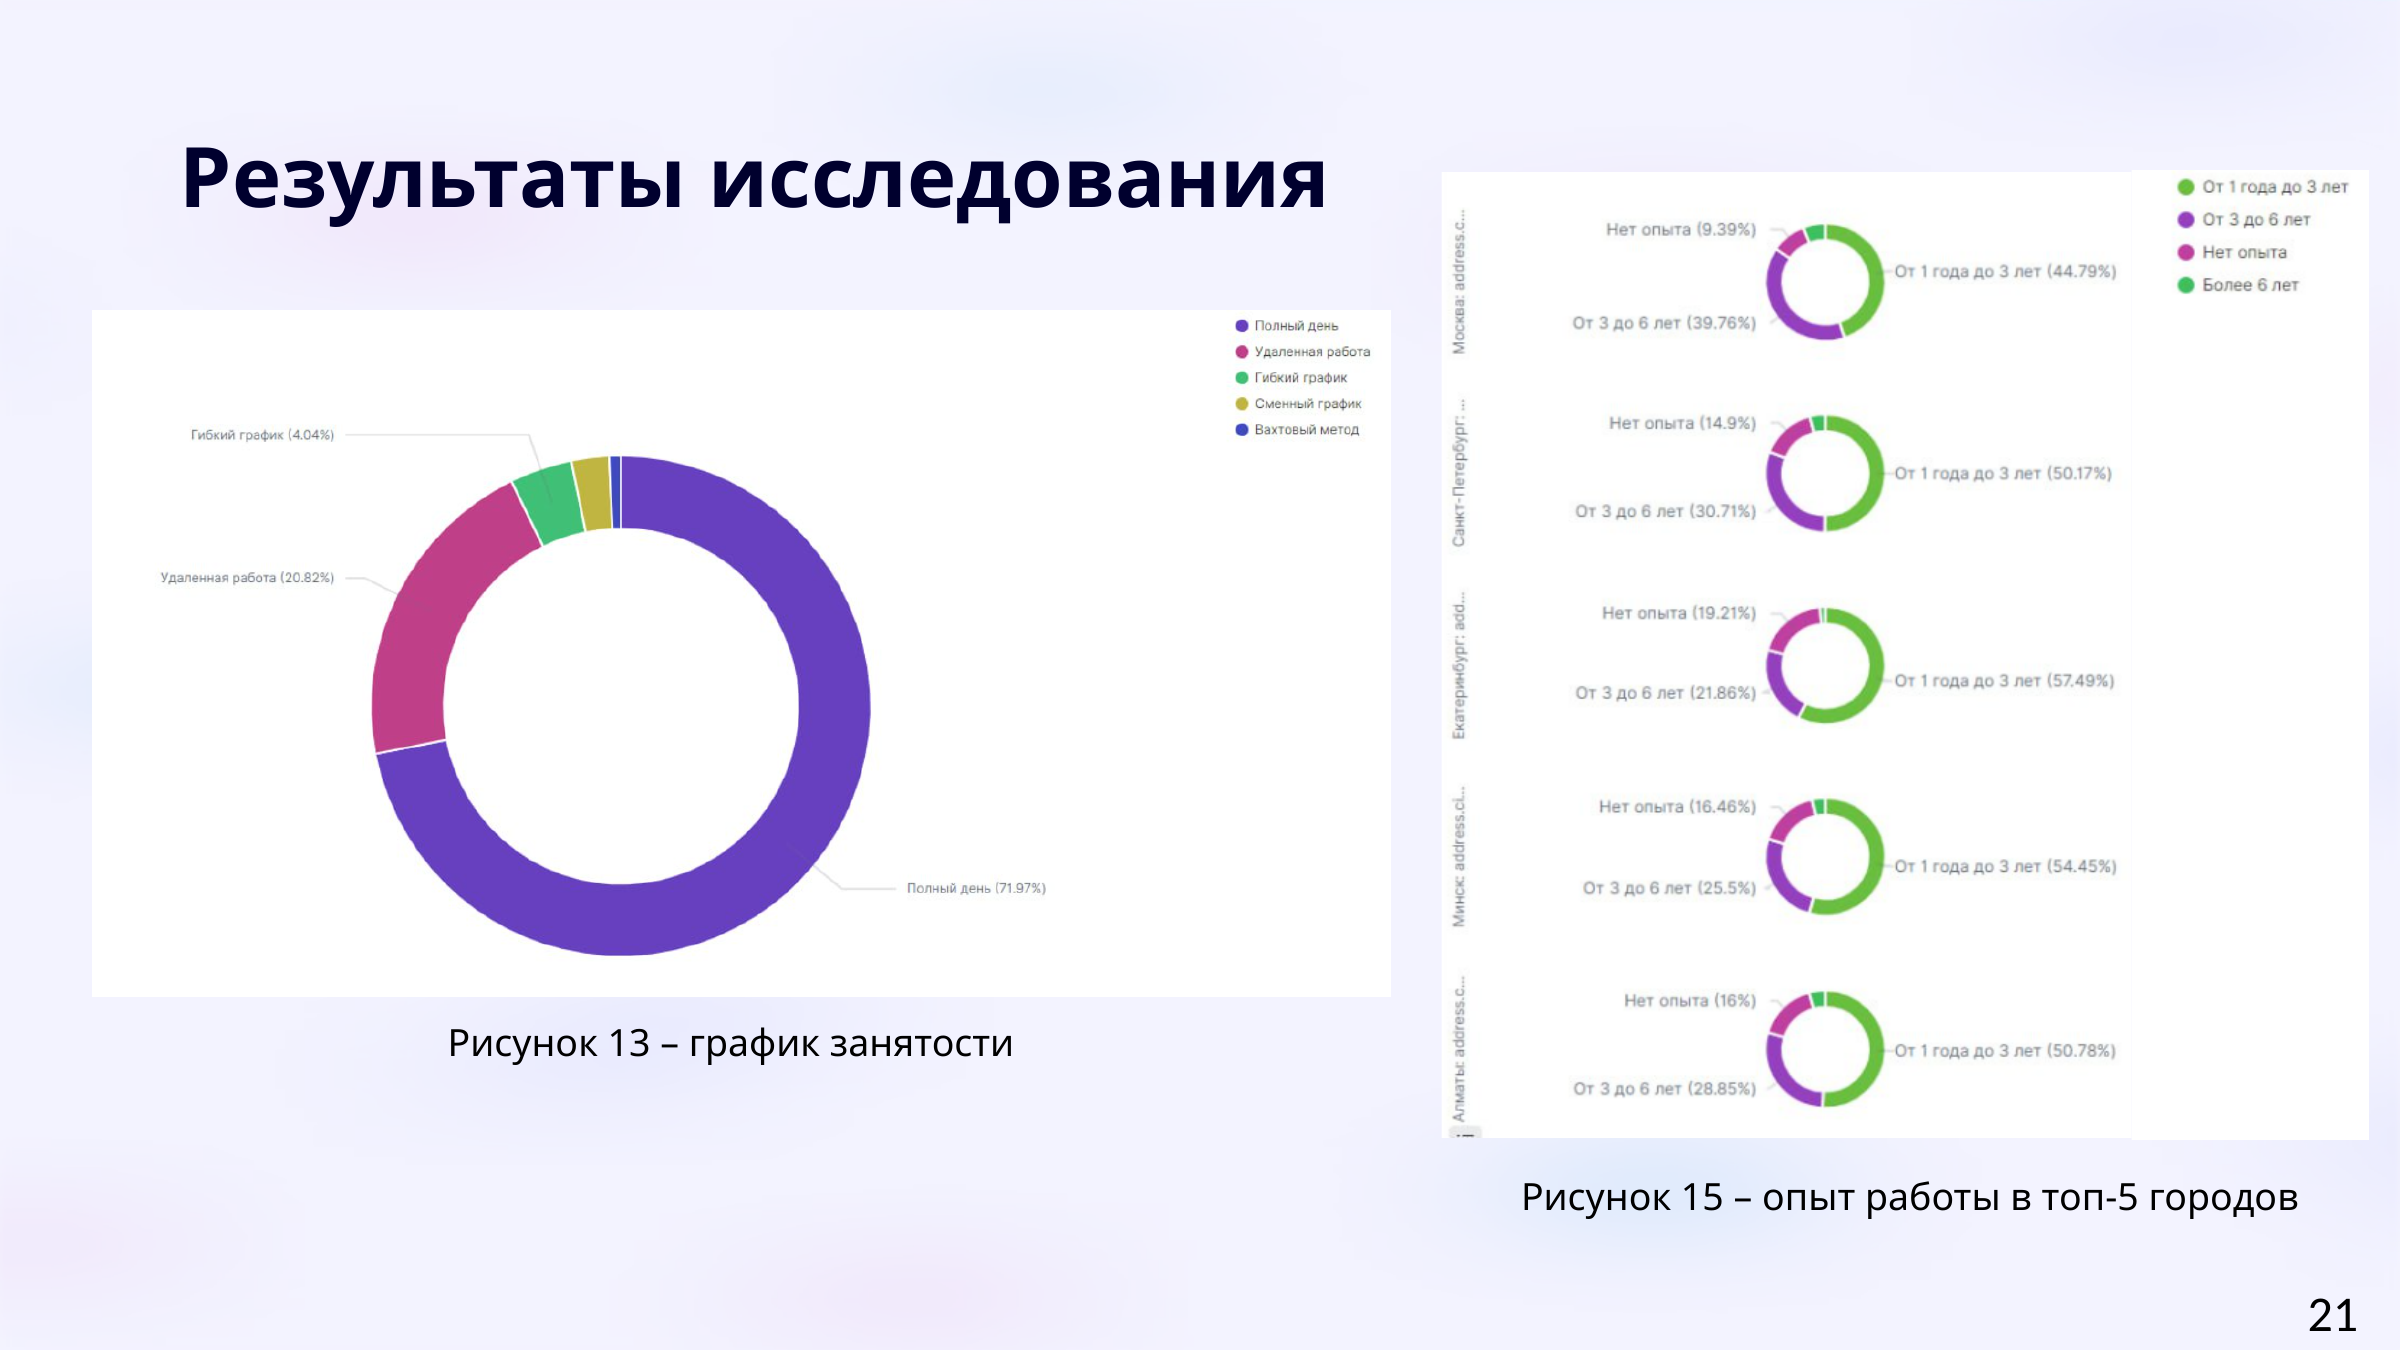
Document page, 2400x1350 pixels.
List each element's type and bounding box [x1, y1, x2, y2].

picture [0, 0, 2400, 1350]
text_box [1441, 167, 2369, 1140]
